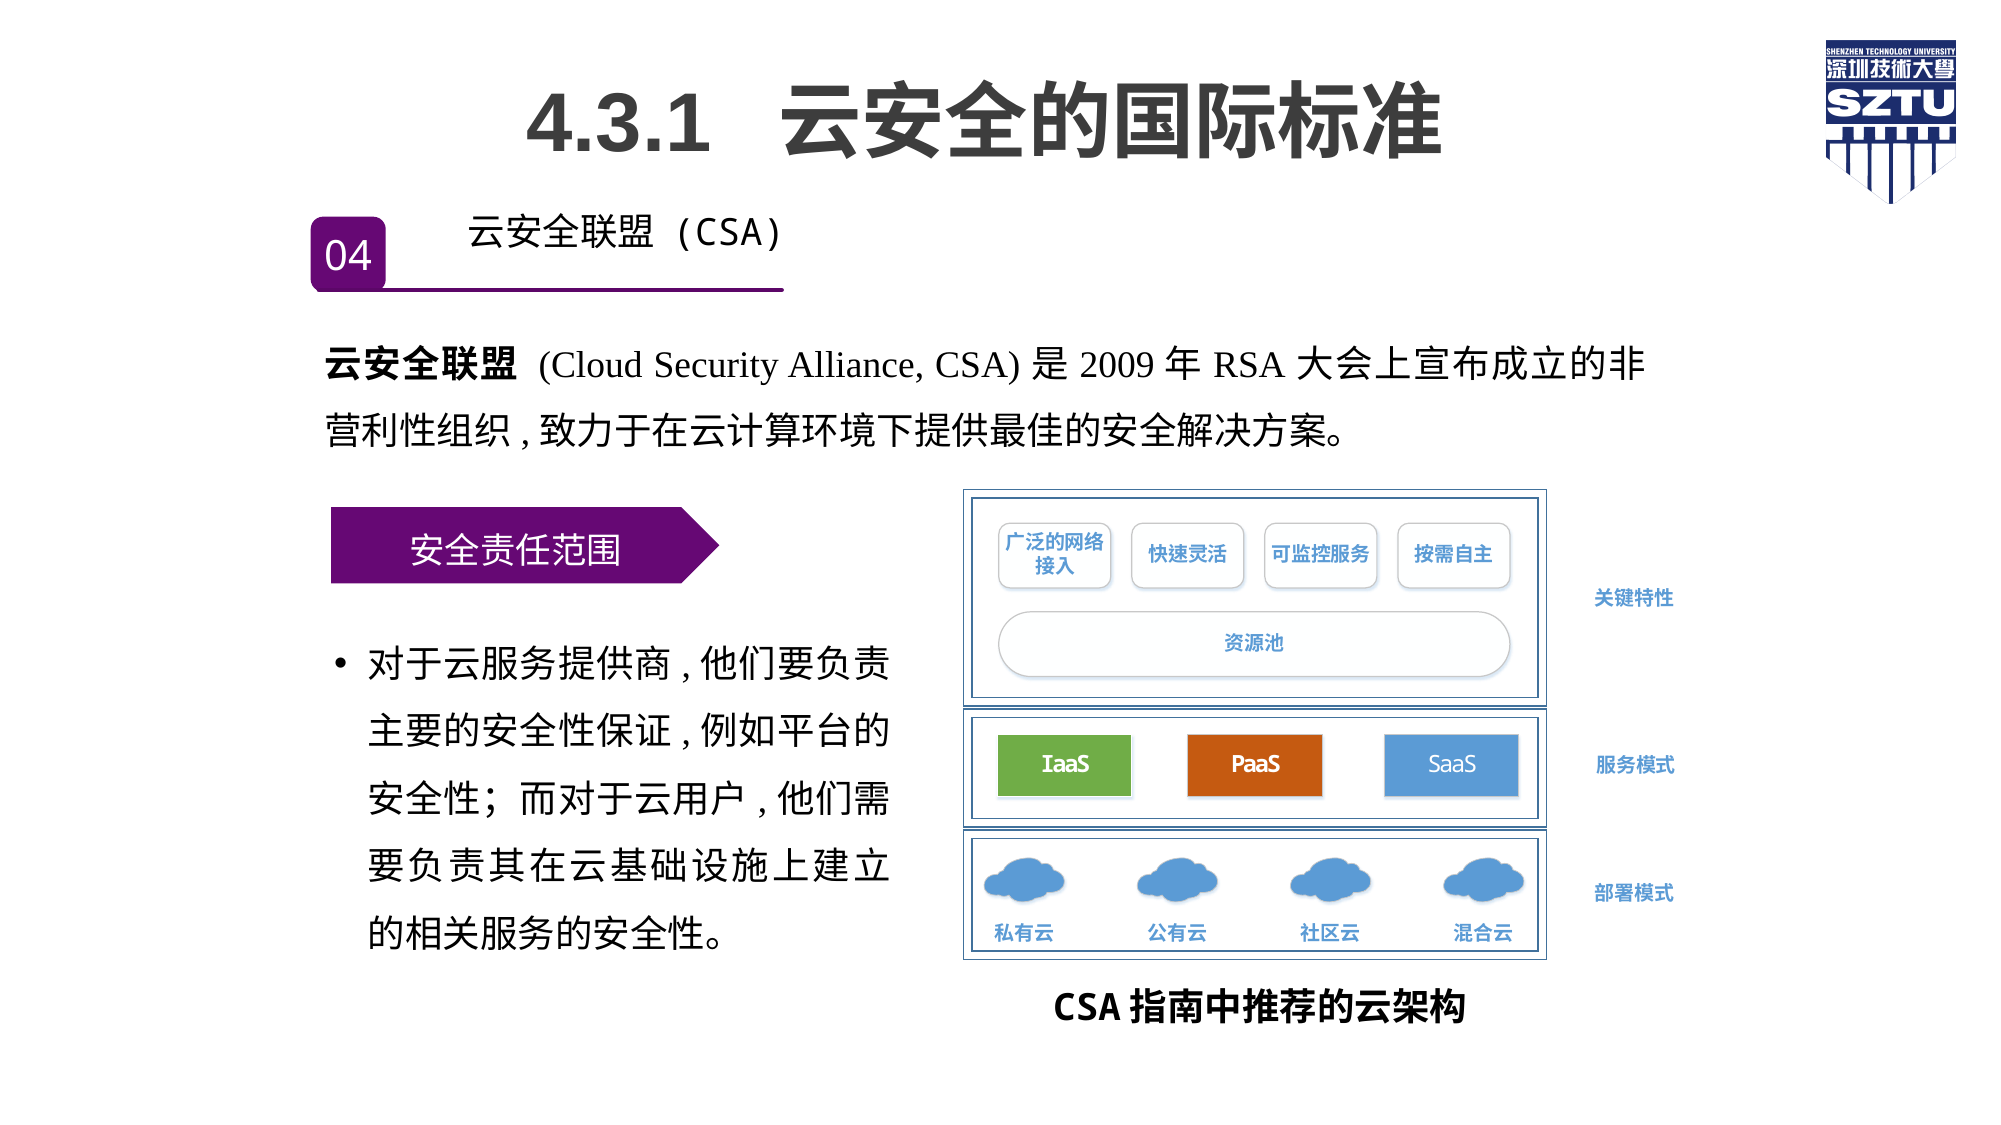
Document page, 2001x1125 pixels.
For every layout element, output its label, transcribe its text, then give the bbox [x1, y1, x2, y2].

text_box 04 [310, 216, 386, 290]
text_box 安全责任范围 [329, 505, 721, 586]
text_box CSA指南中推荐的云架构 [1038, 975, 1482, 1036]
text_box 对于云服务提供商,他们要负责主要的安全性保证,例如平台的安全性；而对于云用户,他们需要负责其在云基础设施上建立的相关服务的安全性。 [319, 609, 906, 962]
text_box 4.3.1 云安全的国际标准 [348, 61, 1623, 187]
text_box 云安全联盟 (CSA) [452, 200, 800, 260]
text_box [960, 486, 1677, 962]
text_box 云安全联盟 (Cloud Security Alliance, CSA)是2009年RSA大会上宣布成立的非营利性组织,致力于在云计算环境下提供最佳的安全解决方案。 [309, 309, 1661, 460]
picture [1803, 34, 1979, 210]
